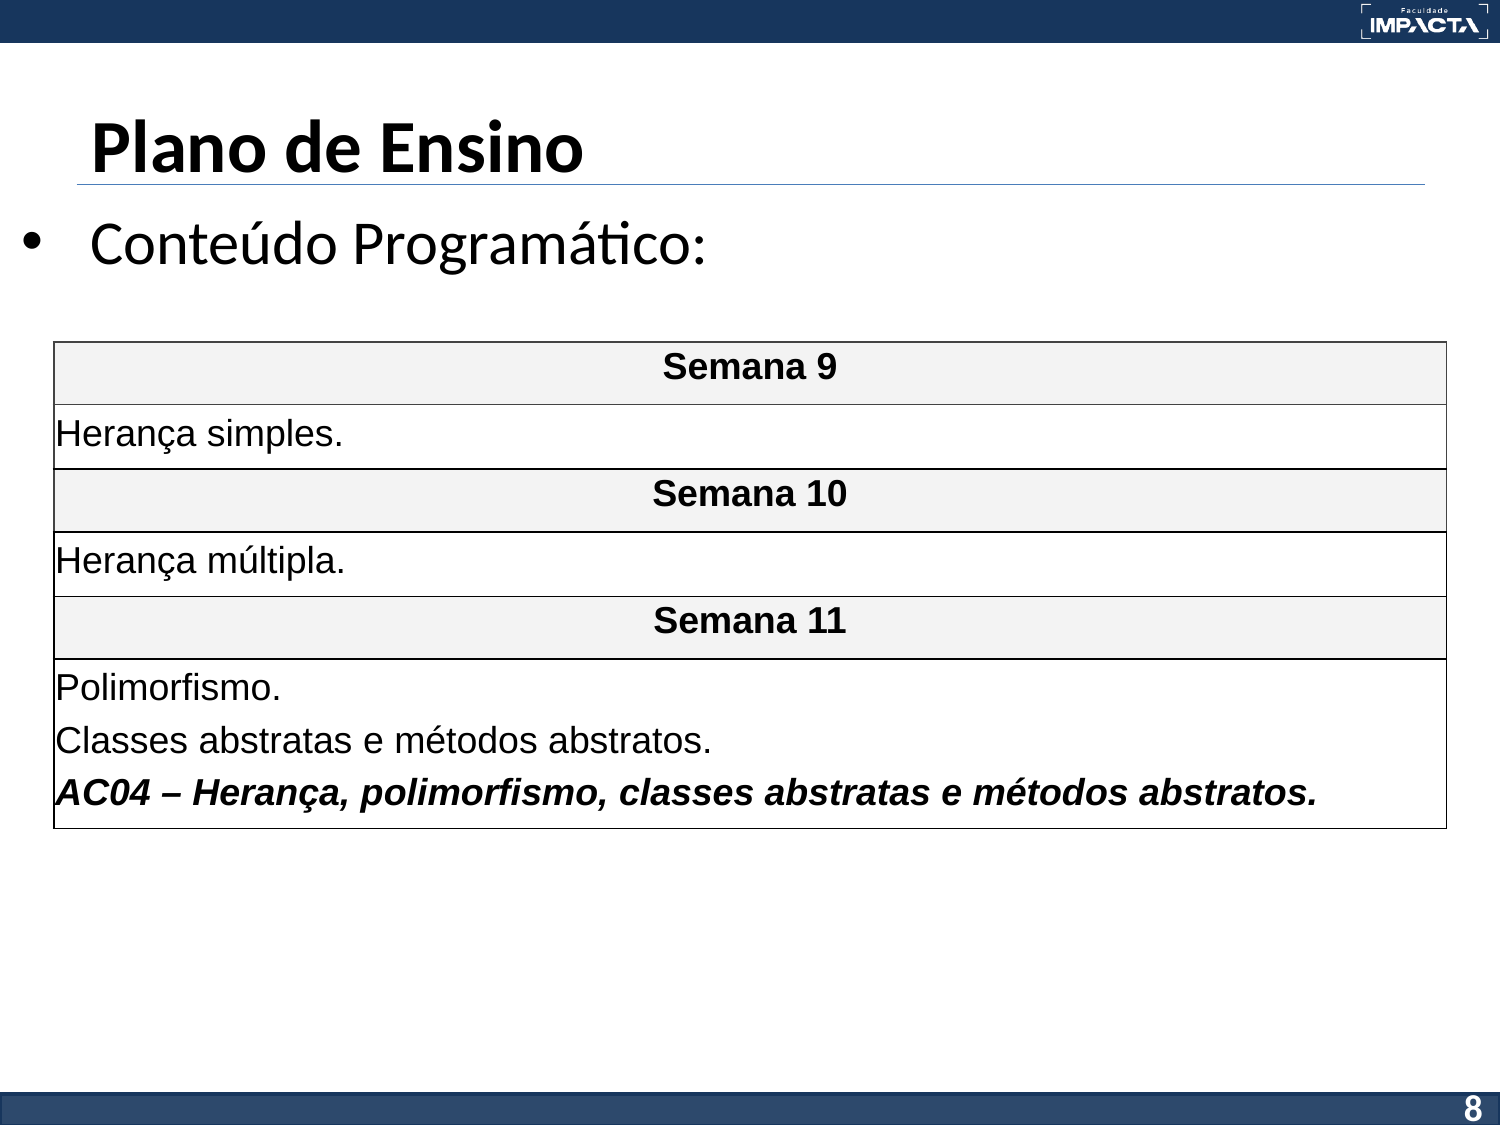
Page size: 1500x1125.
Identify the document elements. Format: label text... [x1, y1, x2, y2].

table_cell Polimorfismo. Classes abstratas e métodos abstratos. AC04 – Herança, polimorfismo, classes abstratas e métodos abstratos. [55, 660, 1446, 828]
slide_number 8 [1147, 1076, 1498, 1125]
title Plano de Ensino [76, 89, 1426, 194]
table_cell Herança simples. [55, 405, 1446, 468]
table_cell Herança múltipla. [55, 533, 1446, 596]
picture [1354, 0, 1495, 43]
table_header Semana 9 [55, 343, 1446, 404]
table_cell Semana 10 [55, 470, 1446, 531]
list Conteúdo Programático: [0, 194, 1500, 302]
table_cell Semana 11 [55, 597, 1446, 658]
